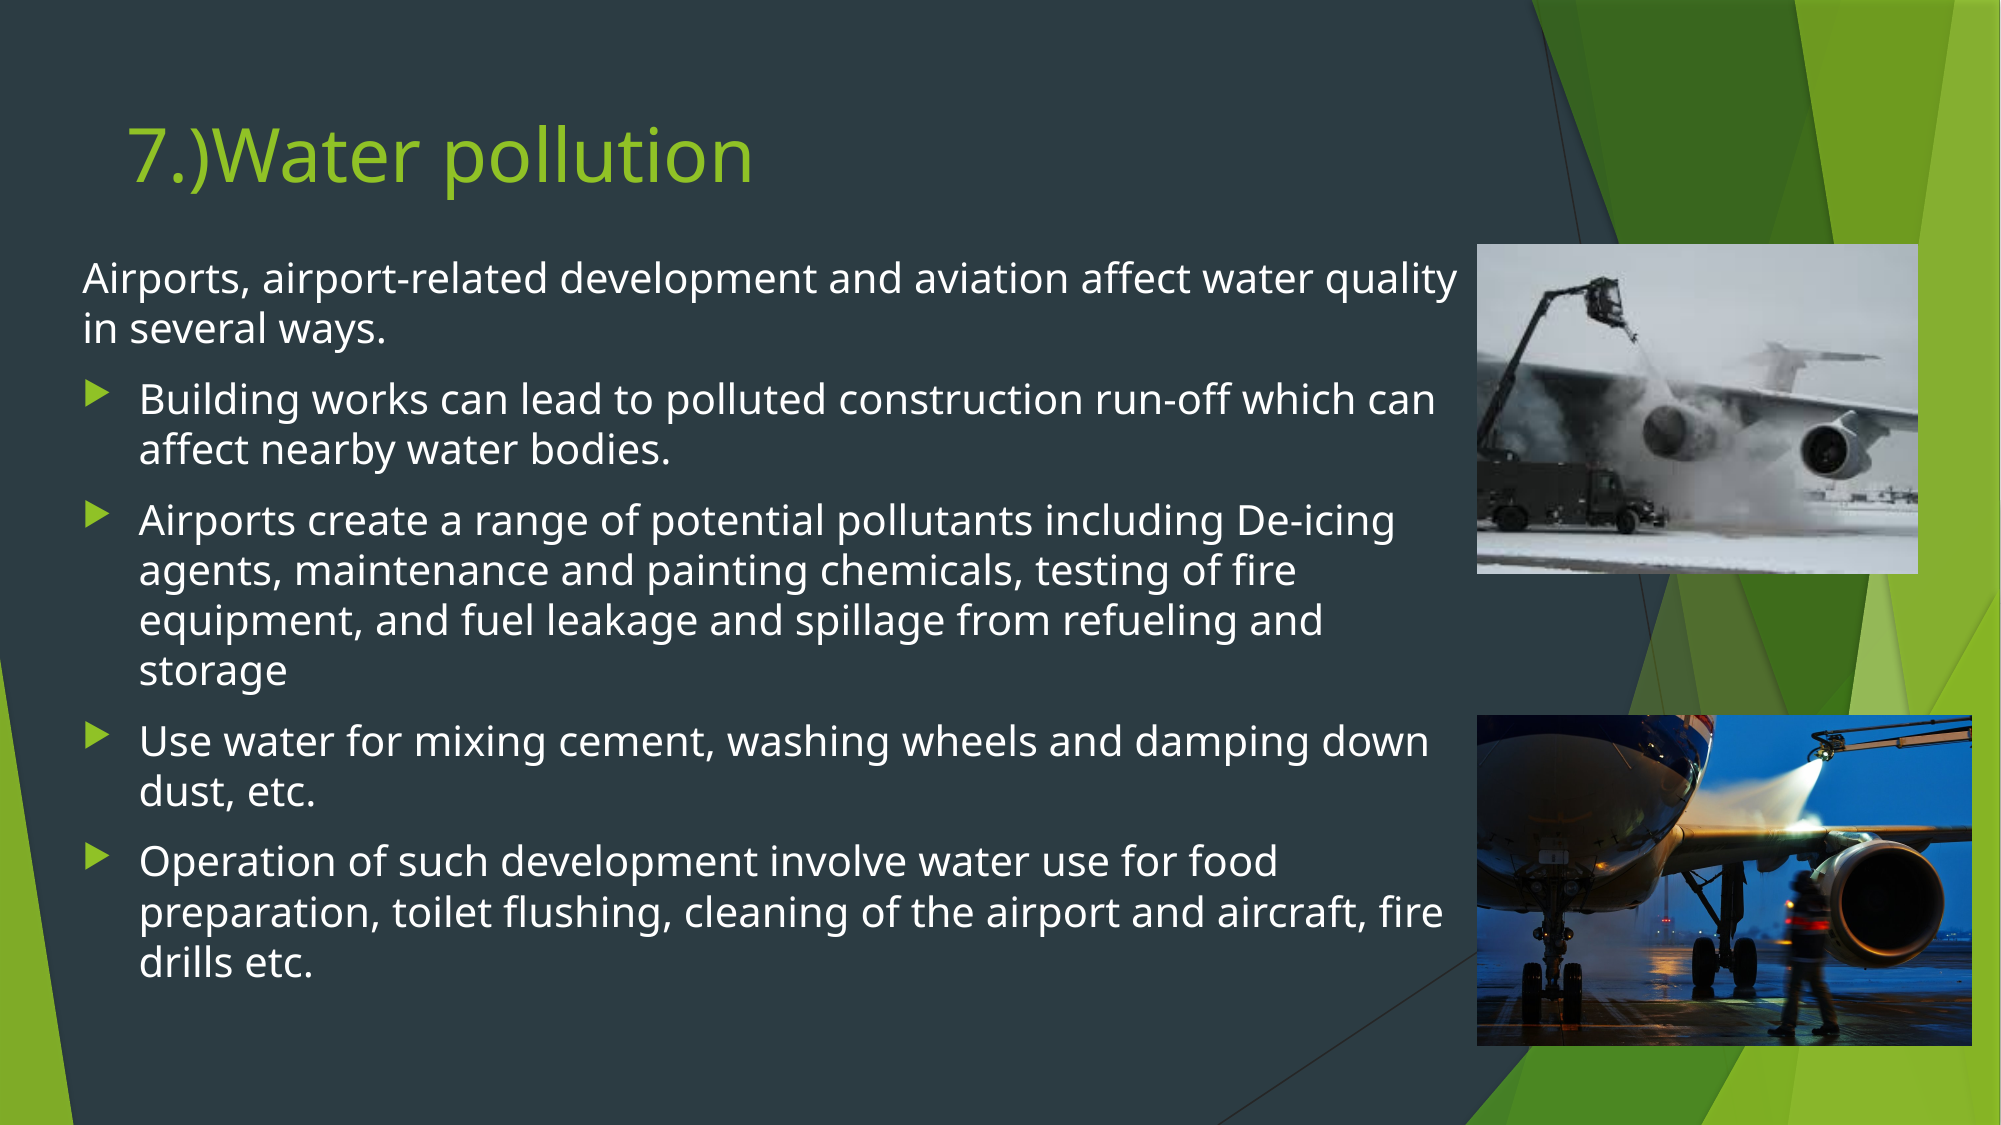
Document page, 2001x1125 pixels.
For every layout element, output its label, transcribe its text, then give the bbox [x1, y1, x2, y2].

title 7.)Water pollution [111, 99, 1522, 244]
picture [1476, 715, 1973, 1046]
picture [1476, 243, 1918, 575]
list Airports, airport-related development and aviation affect water quality in several ways. Building works can lead to polluted construction run-off which can affect nearby water bodies. Airports create a range of potential pollutants including De-icing agents, maintenance and painting chemicals, testing of fire equipment, and fuel leakage and spillage from refueling and storage Use water for mixing cement, washing wheels and damping down dust, etc. Operation of such development involve water use for food preparation, toilet flushing, cleaning of the airport and aircraft, fire drills etc. [67, 244, 1478, 958]
